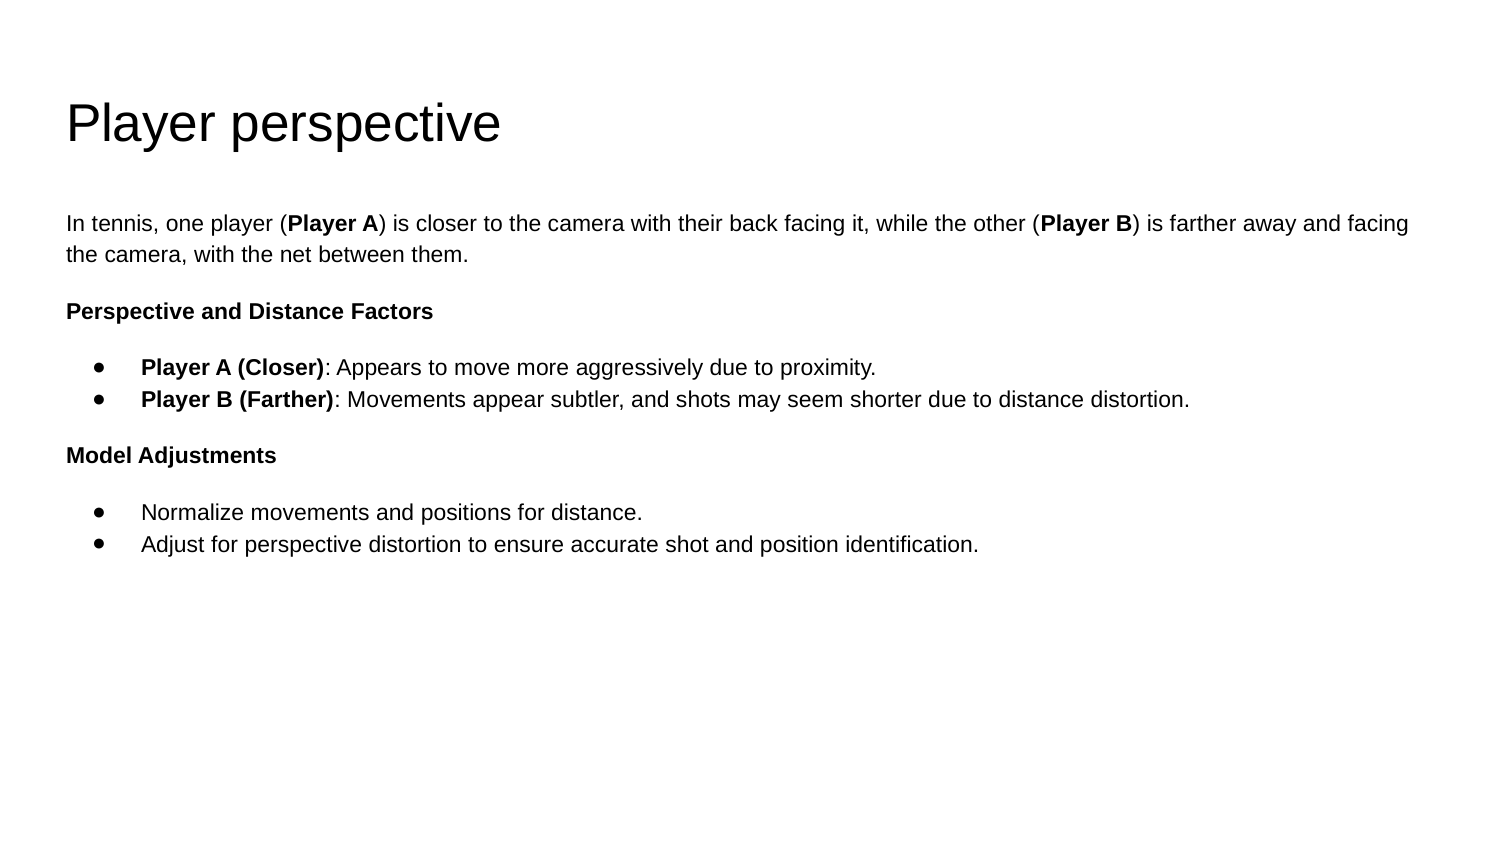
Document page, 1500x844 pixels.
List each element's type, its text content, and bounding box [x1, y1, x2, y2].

list In tennis, one player (Player A) is closer to the camera with their back facing it, while the other (Player B) is farther away and facing the camera, with the net between them. Perspective and Distance Factors Player A (Closer): Appears to move more aggressively due to proximity. Player B (Farther): Movements appear subtler, and shots may seem shorter due to distance distortion. Model Adjustments Normalize movements and positions for distance. Adjust for perspective distortion to ensure accurate shot and position identification. [51, 189, 1449, 750]
title Player perspective [51, 72, 1449, 167]
